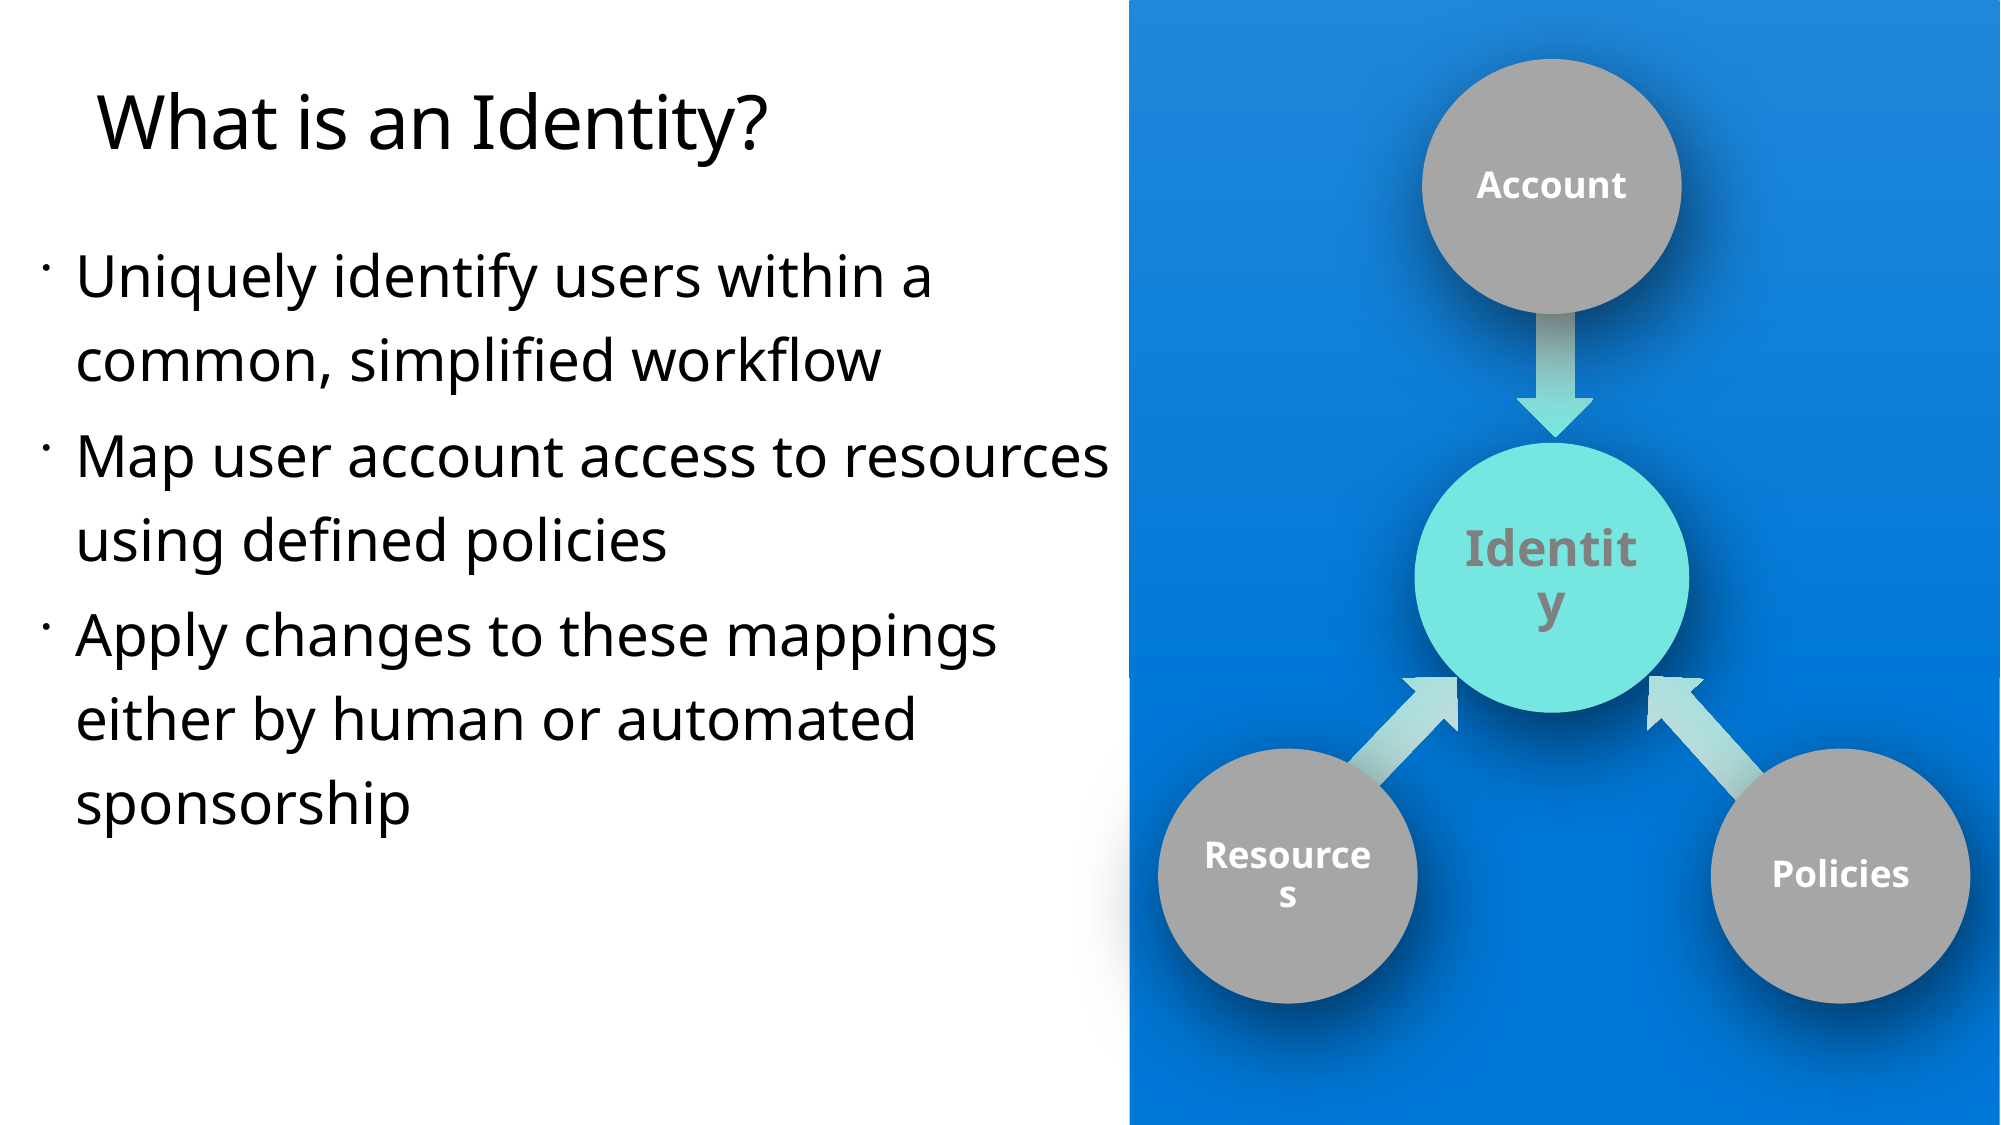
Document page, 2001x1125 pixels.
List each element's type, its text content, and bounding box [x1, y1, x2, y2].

title What is an Identity? [96, 75, 1129, 166]
list Uniquely identify users within a common, simplified workflow Map user account access to resources using defined policies Apply changes to these mappings either by human or automated sponsorship [0, 224, 1111, 847]
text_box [1129, 0, 2000, 1125]
